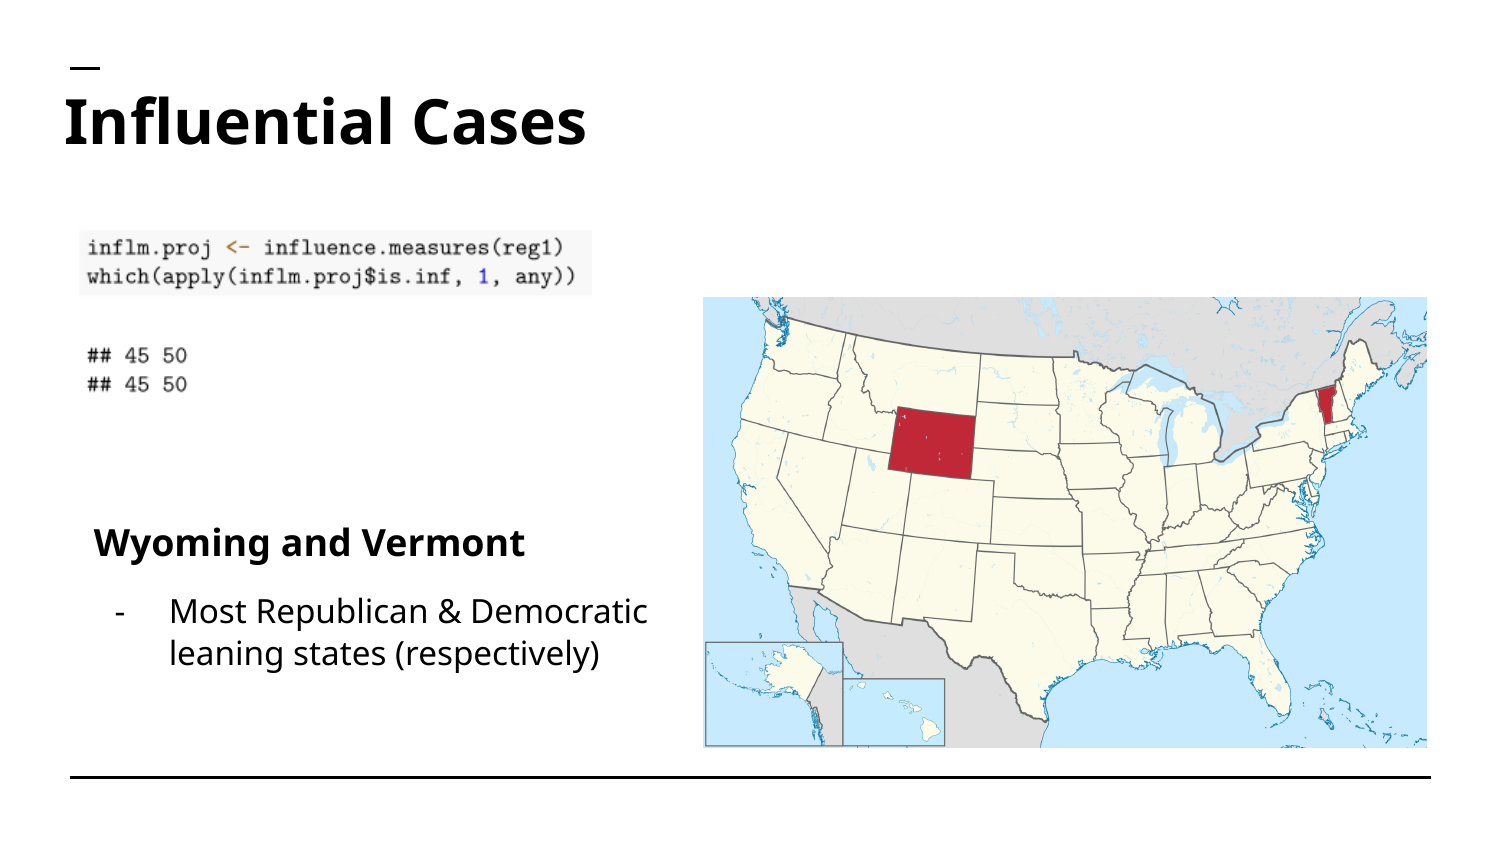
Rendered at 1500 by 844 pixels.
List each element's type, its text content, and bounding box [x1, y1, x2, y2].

picture [78, 222, 593, 414]
picture [702, 297, 1427, 748]
title Influential Cases [49, 67, 1448, 173]
list Wyoming and Vermont Most Republican & Democratic leaning states (respectively) [78, 413, 666, 776]
